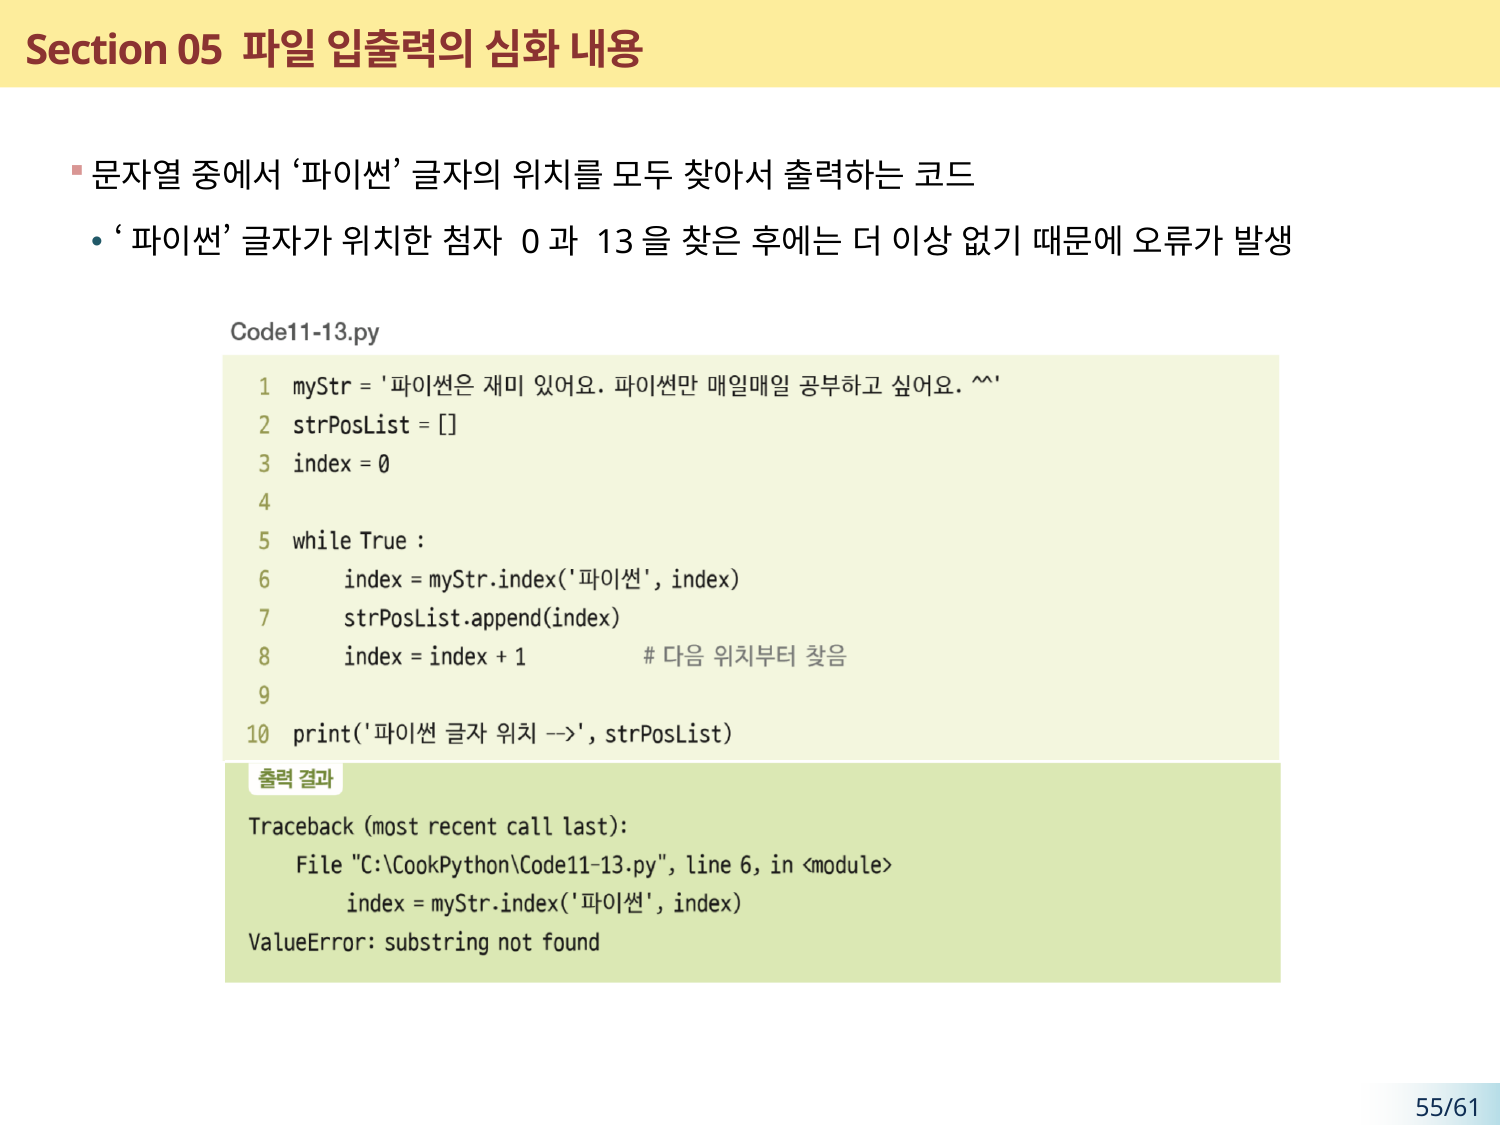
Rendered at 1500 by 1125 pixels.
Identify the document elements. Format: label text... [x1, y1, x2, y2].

list 문자열 중에서 ‘파이썬’ 글자의 위치를 모두 찾아서 출력하는 코드 ‘파이썬’ 글자가 위치한 첨자 0과 13을 찾은 후에는 더 이상 없기 때문에 오류가 발생 [10, 126, 1481, 1057]
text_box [219, 318, 1281, 983]
title Section 05 파일 입출력의 심화 내용 [10, 8, 1288, 87]
